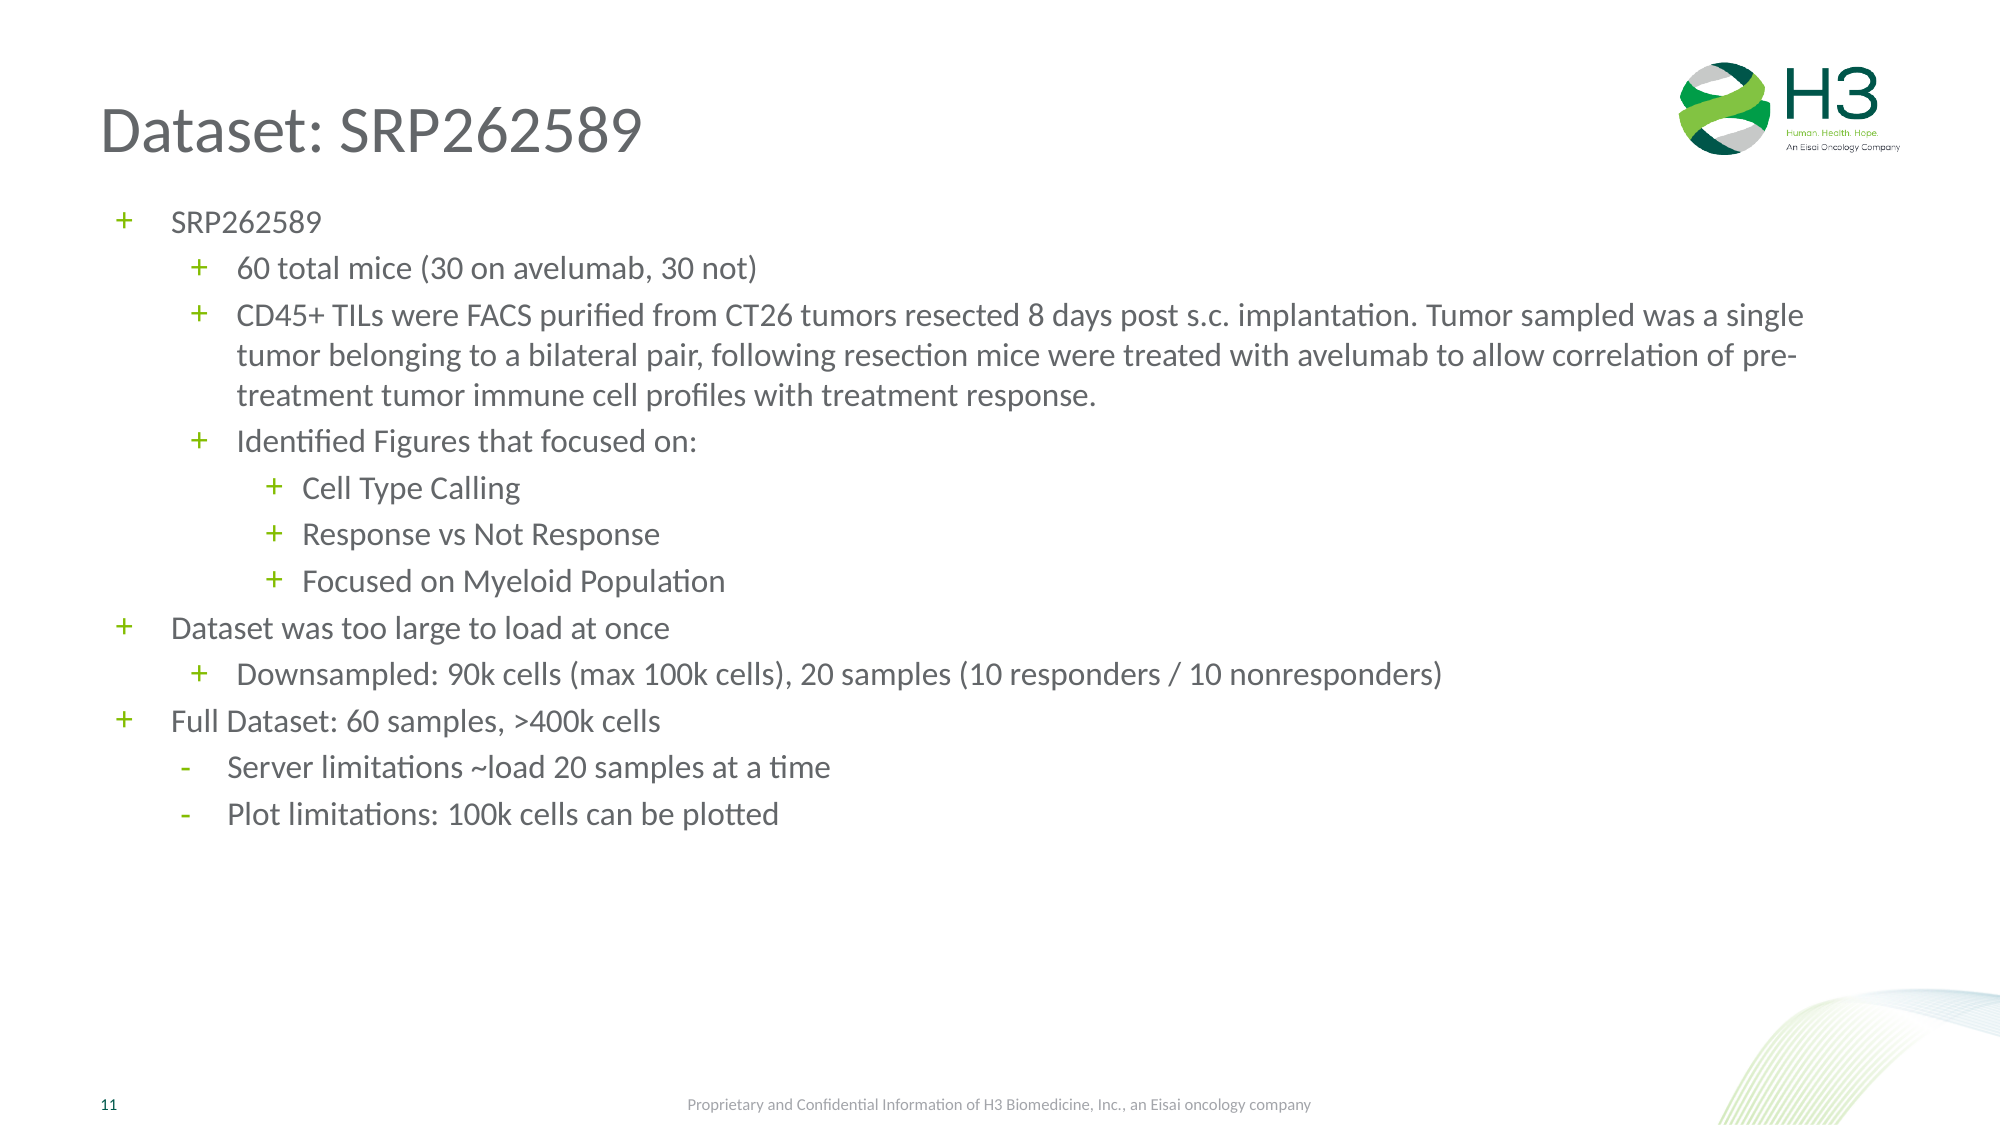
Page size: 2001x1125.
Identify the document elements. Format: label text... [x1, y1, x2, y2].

picture [1681, 62, 1900, 155]
footer Proprietary and Confidential Information of H3 Biomedicine, Inc., an Eisai oncology company [635, 1083, 1365, 1125]
list SRP262589 60 total mice (30 on avelumab, 30 not) CD45+ TILs were FACS purified from CT26 tumors resected 8 days post s.c. implantation. Tumor sampled was a single tumor belonging to a bilateral pair, following resection mice were treated with avelumab to allow correlation of pre-treatment tumor immune cell profiles with treatment response. Identified Figures that focused on: Cell Type Calling Response vs Not Response Focused on Myeloid Population Dataset was too large to load at once Downsampled: 90k cells (max 100k cells), 20 samples (10 responders / 10 nonresponders) Full Dataset: 60 samples, >400k cells Server limitations ~load 20 samples at a time Plot limitations: 100k cells can be plotted [99, 192, 1900, 1040]
picture [1700, 977, 2000, 1125]
slide_number 11 [100, 1083, 202, 1125]
title Dataset: SRP262589 [100, 0, 1681, 174]
